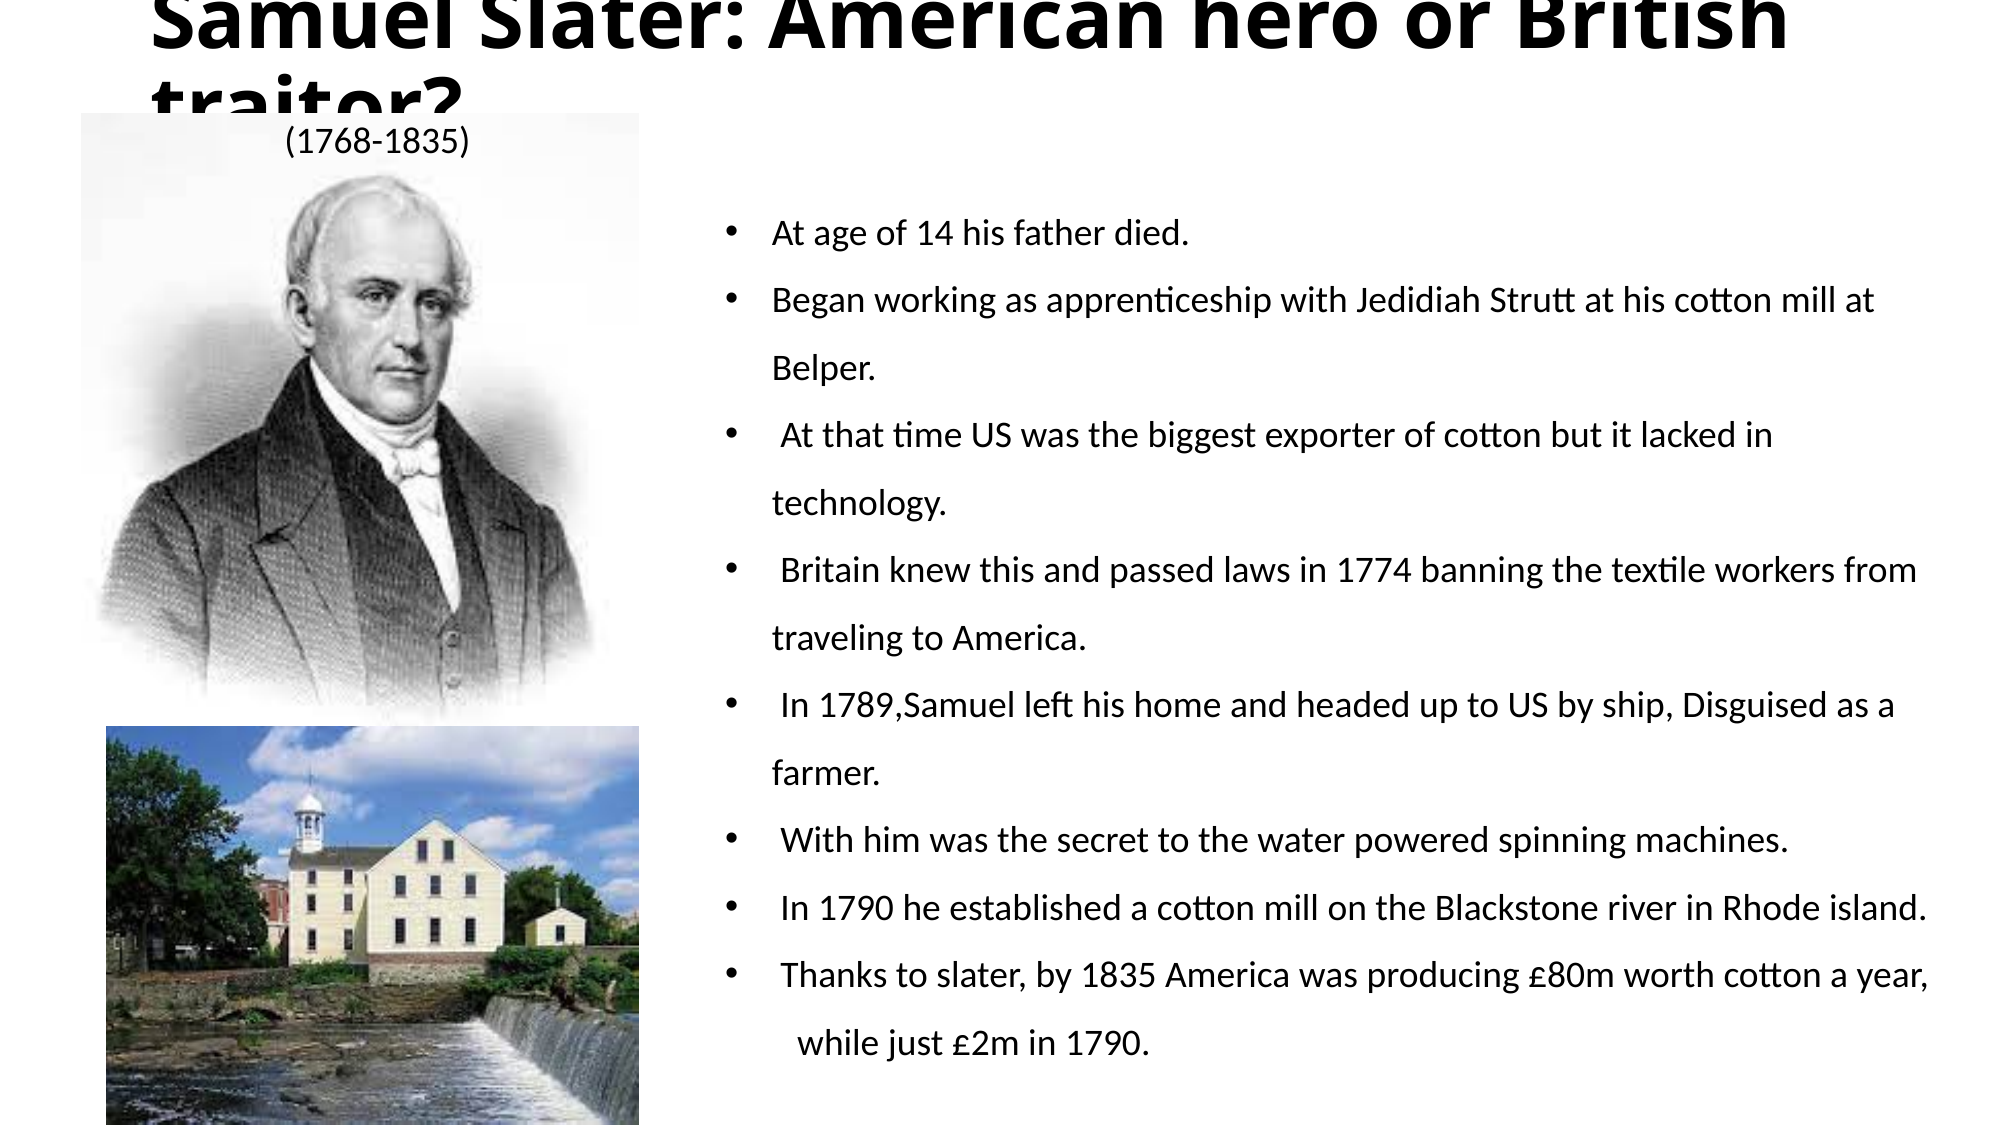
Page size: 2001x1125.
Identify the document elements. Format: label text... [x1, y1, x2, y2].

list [80, 113, 639, 746]
picture [106, 726, 639, 1125]
text_box At age of 14 his father died. Began working as apprenticeship with Jedidiah Strutt at his cotton mill at Belper. At that time US was the biggest exporter of cotton but it lacked in technology. Britain knew this and passed laws in 1774 banning the textile workers from traveling to America. In 1789,Samuel left his home and headed up to US by ship, Disguised as a farmer. With him was the secret to the water powered spinning machines. In 1790 he established a cotton mill on the Blackstone river in Rhode island. Thanks to slater, by 1835 America was producing £80m worth cotton a year, while just £2m in 1790. [710, 177, 1973, 1070]
title Samuel Slater: American hero or British traitor? [135, 0, 1860, 175]
text_box (1768-1835) [269, 108, 486, 113]
